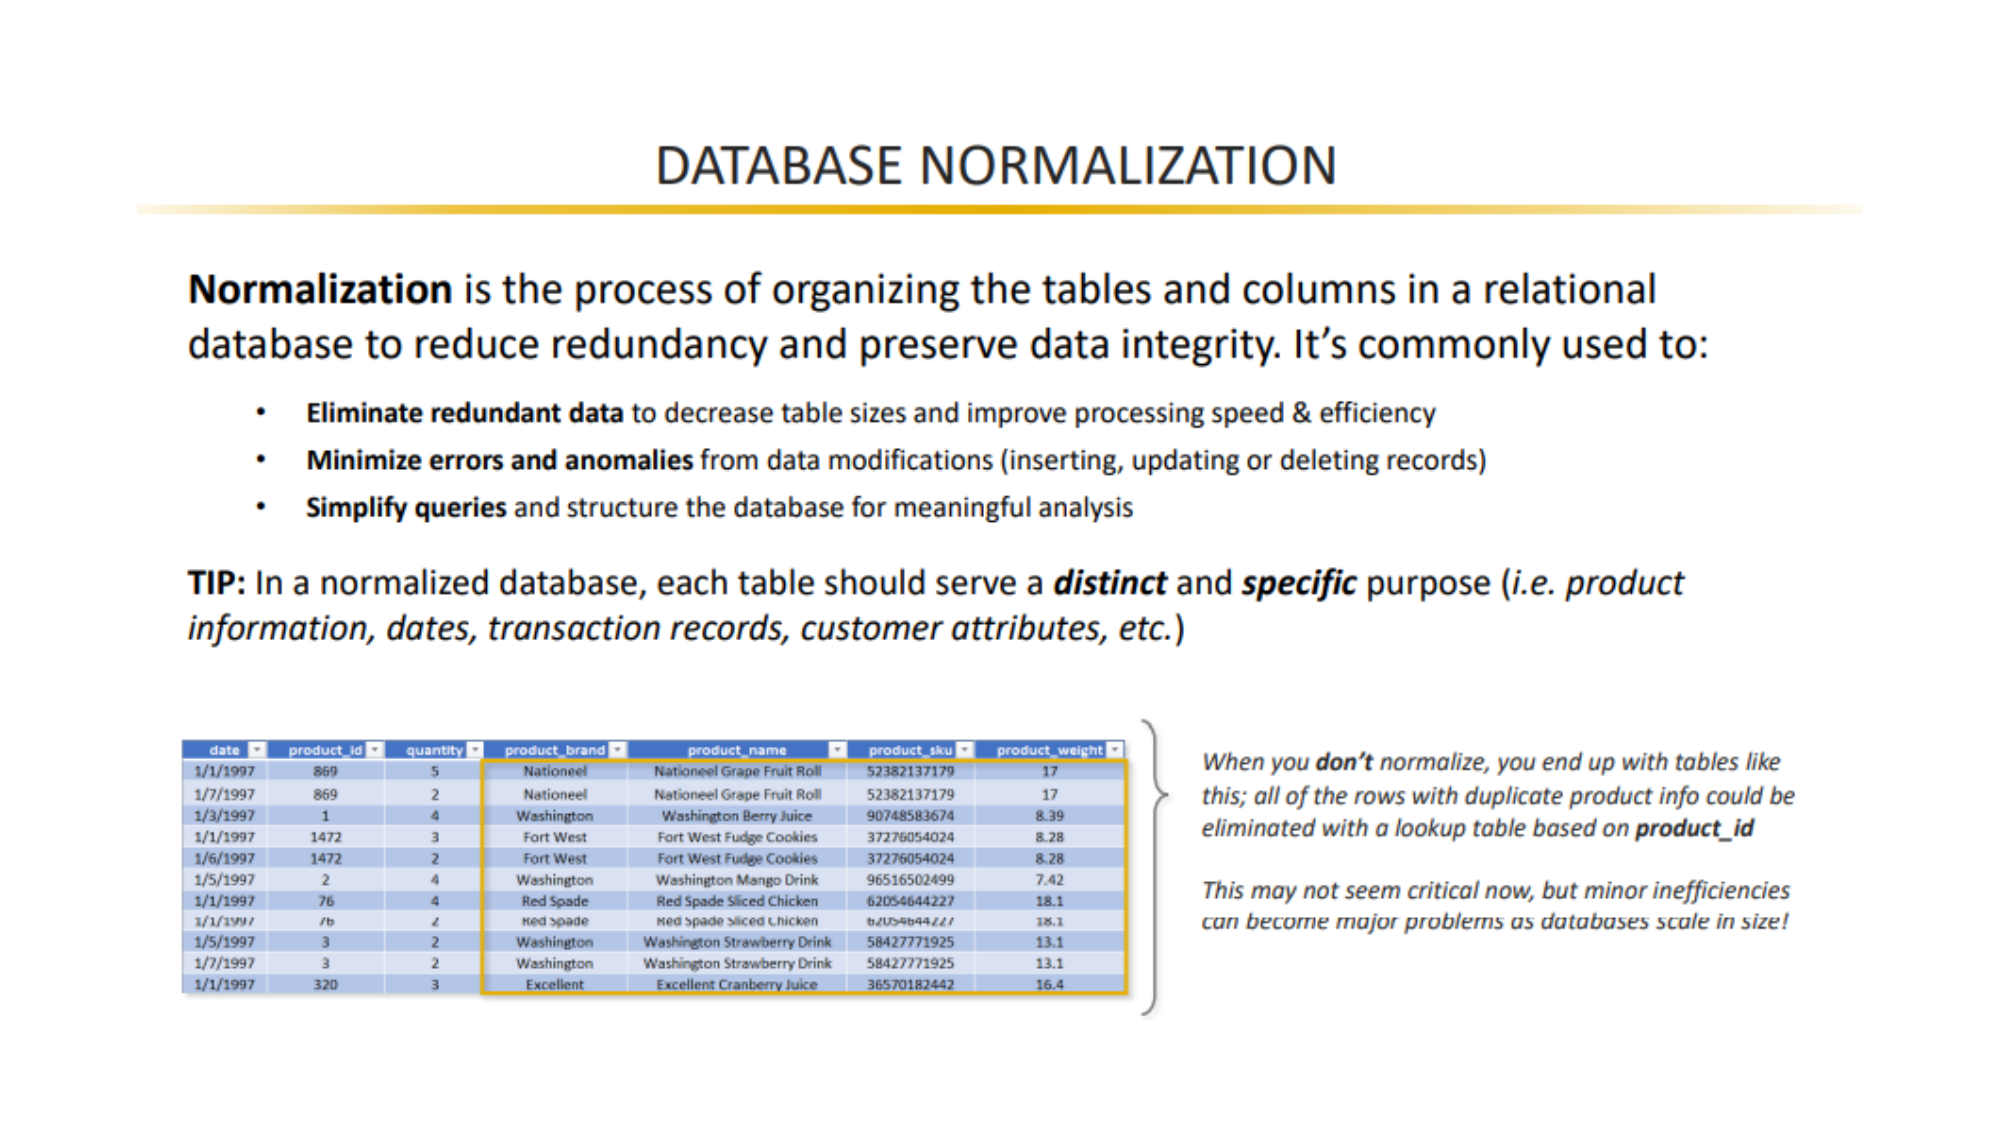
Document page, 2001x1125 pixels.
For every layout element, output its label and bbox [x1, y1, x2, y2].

picture [137, 105, 1863, 1020]
